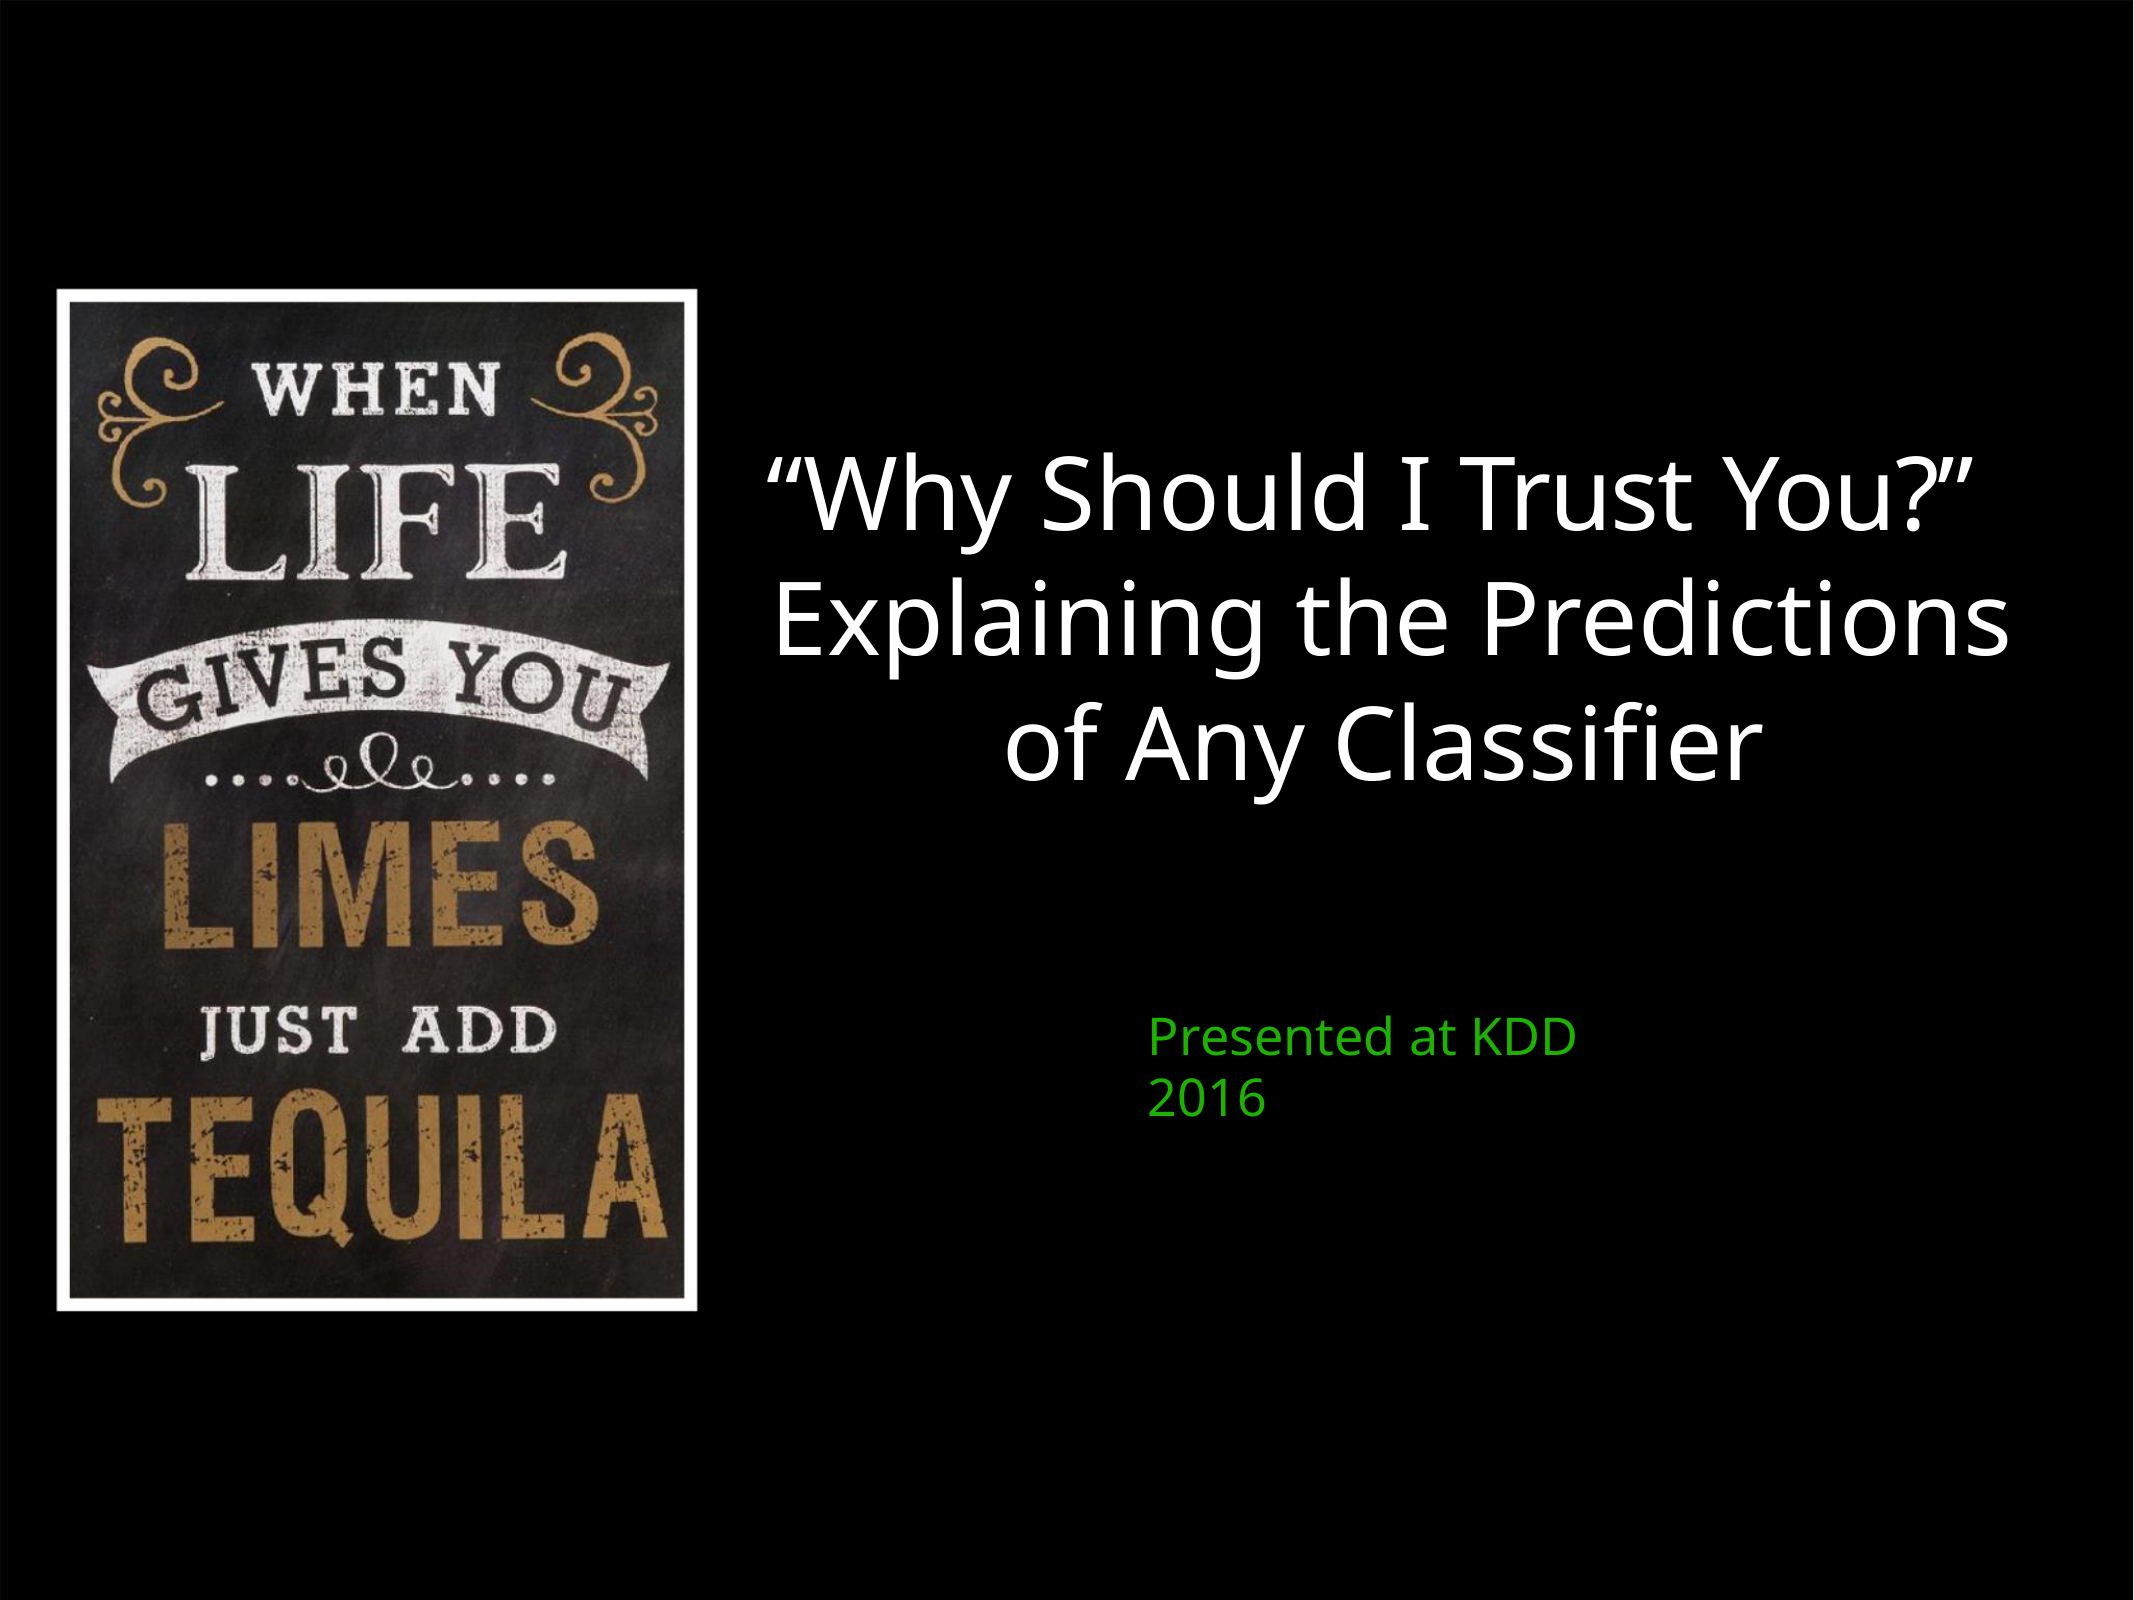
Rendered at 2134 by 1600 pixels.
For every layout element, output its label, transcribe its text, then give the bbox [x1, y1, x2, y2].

text_box [0, 0, 2134, 1600]
text_box Presented at KDD 2016 [1147, 1004, 1700, 1128]
text_box “Why Should I Trust You?” Explaining the Predictions of Any Classiﬁer [766, 429, 2134, 802]
